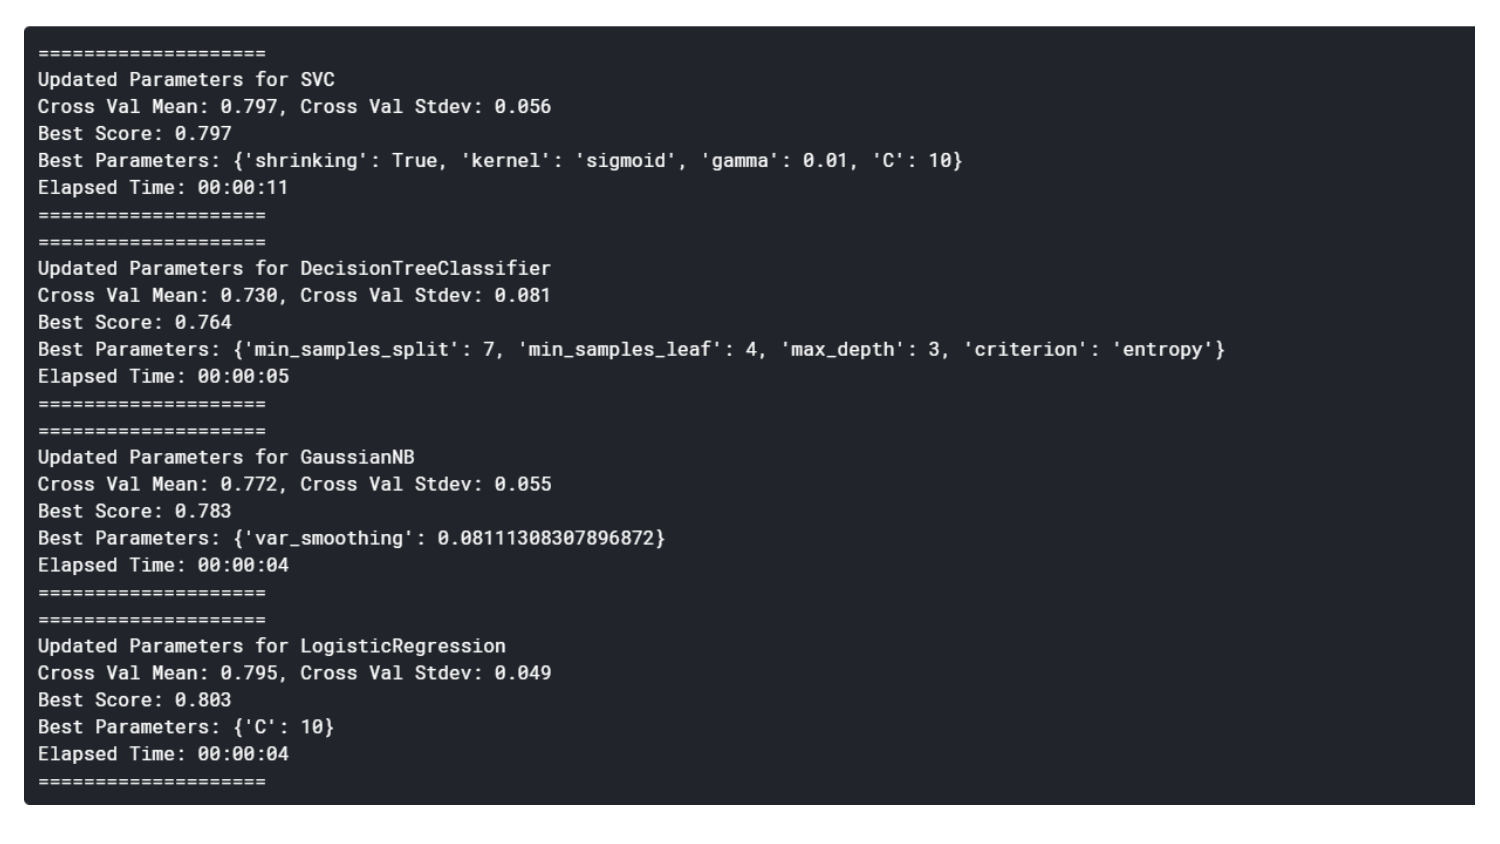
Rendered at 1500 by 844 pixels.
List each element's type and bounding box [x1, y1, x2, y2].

picture [24, 24, 1476, 805]
